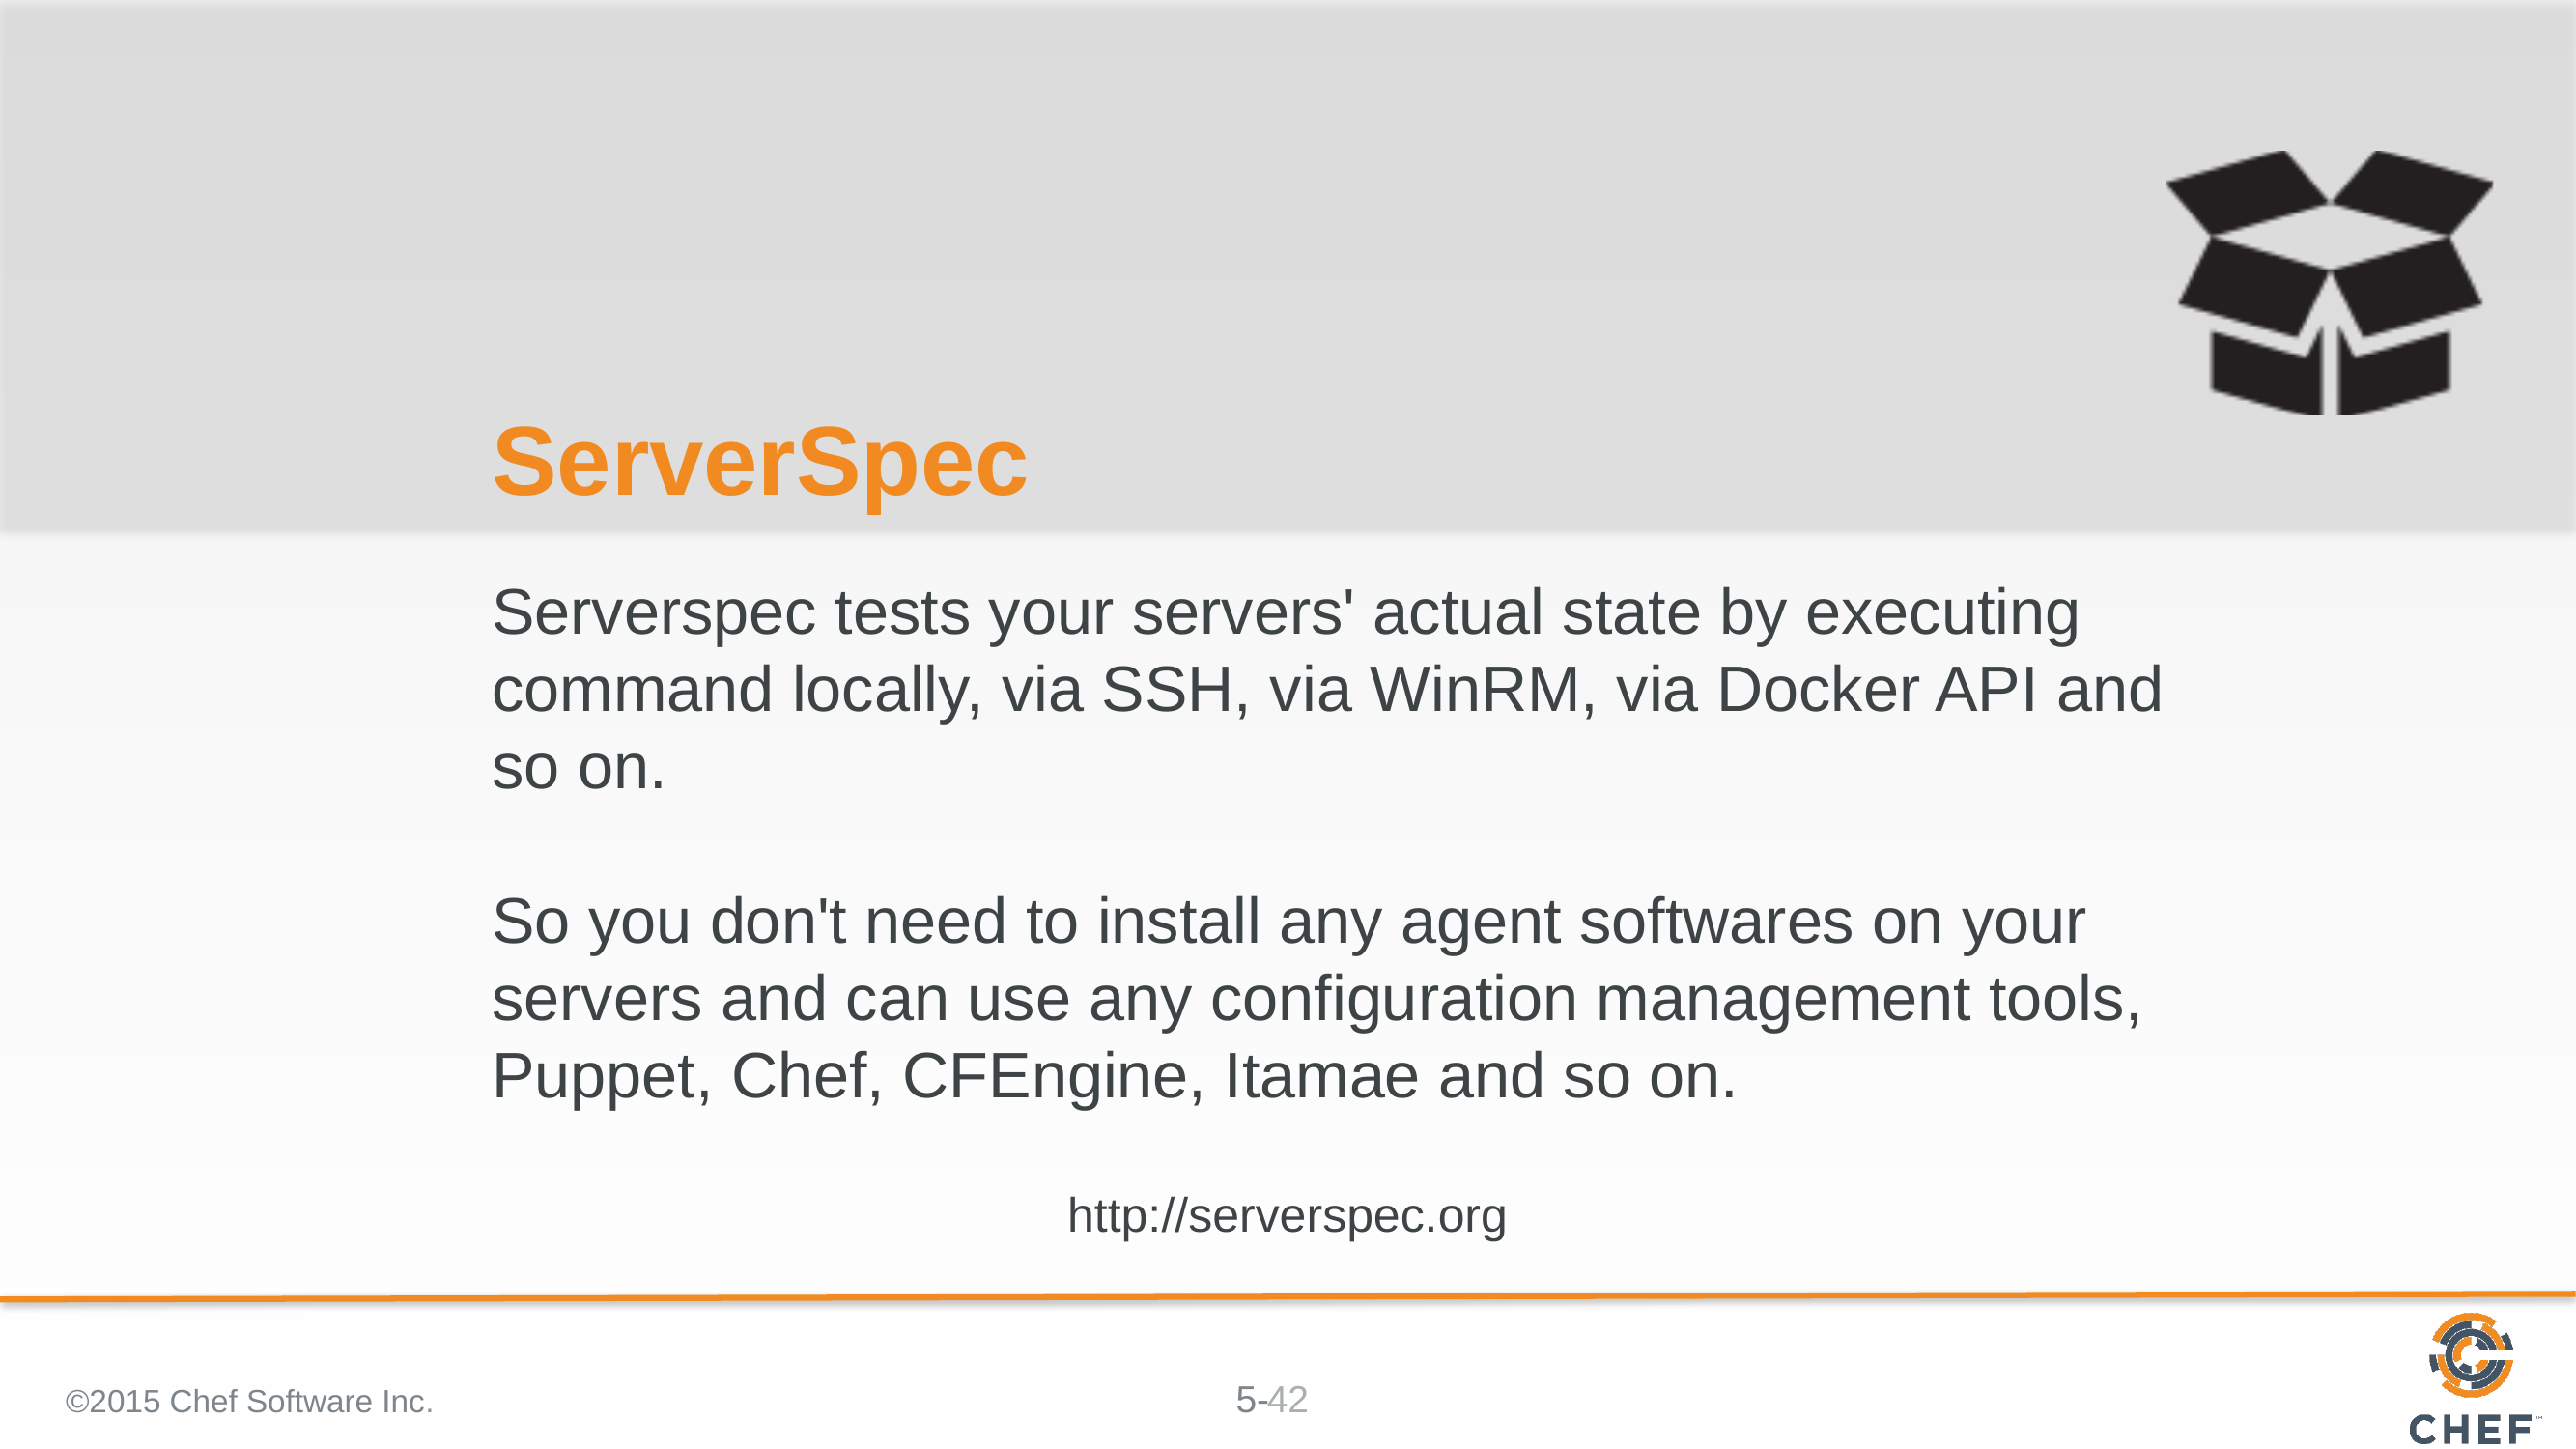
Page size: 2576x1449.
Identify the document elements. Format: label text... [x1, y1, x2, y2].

title ServerSpec [477, 395, 2217, 531]
picture [2399, 1297, 2550, 1449]
slide_number 42 [998, 1359, 1578, 1437]
subtitle Serverspec tests your servers' actual state by executing command locally, via SSH, via WinRM, via Docker API and so on. So you don't need to install any agent softwares on your servers and can use any configuration management tools, Puppet, Chef, CFEngine, Itamae and so on. [477, 555, 2217, 1087]
list http://serverspec.org [580, 1171, 1995, 1255]
footer ©2015 Chef Software Inc. [51, 1359, 952, 1440]
